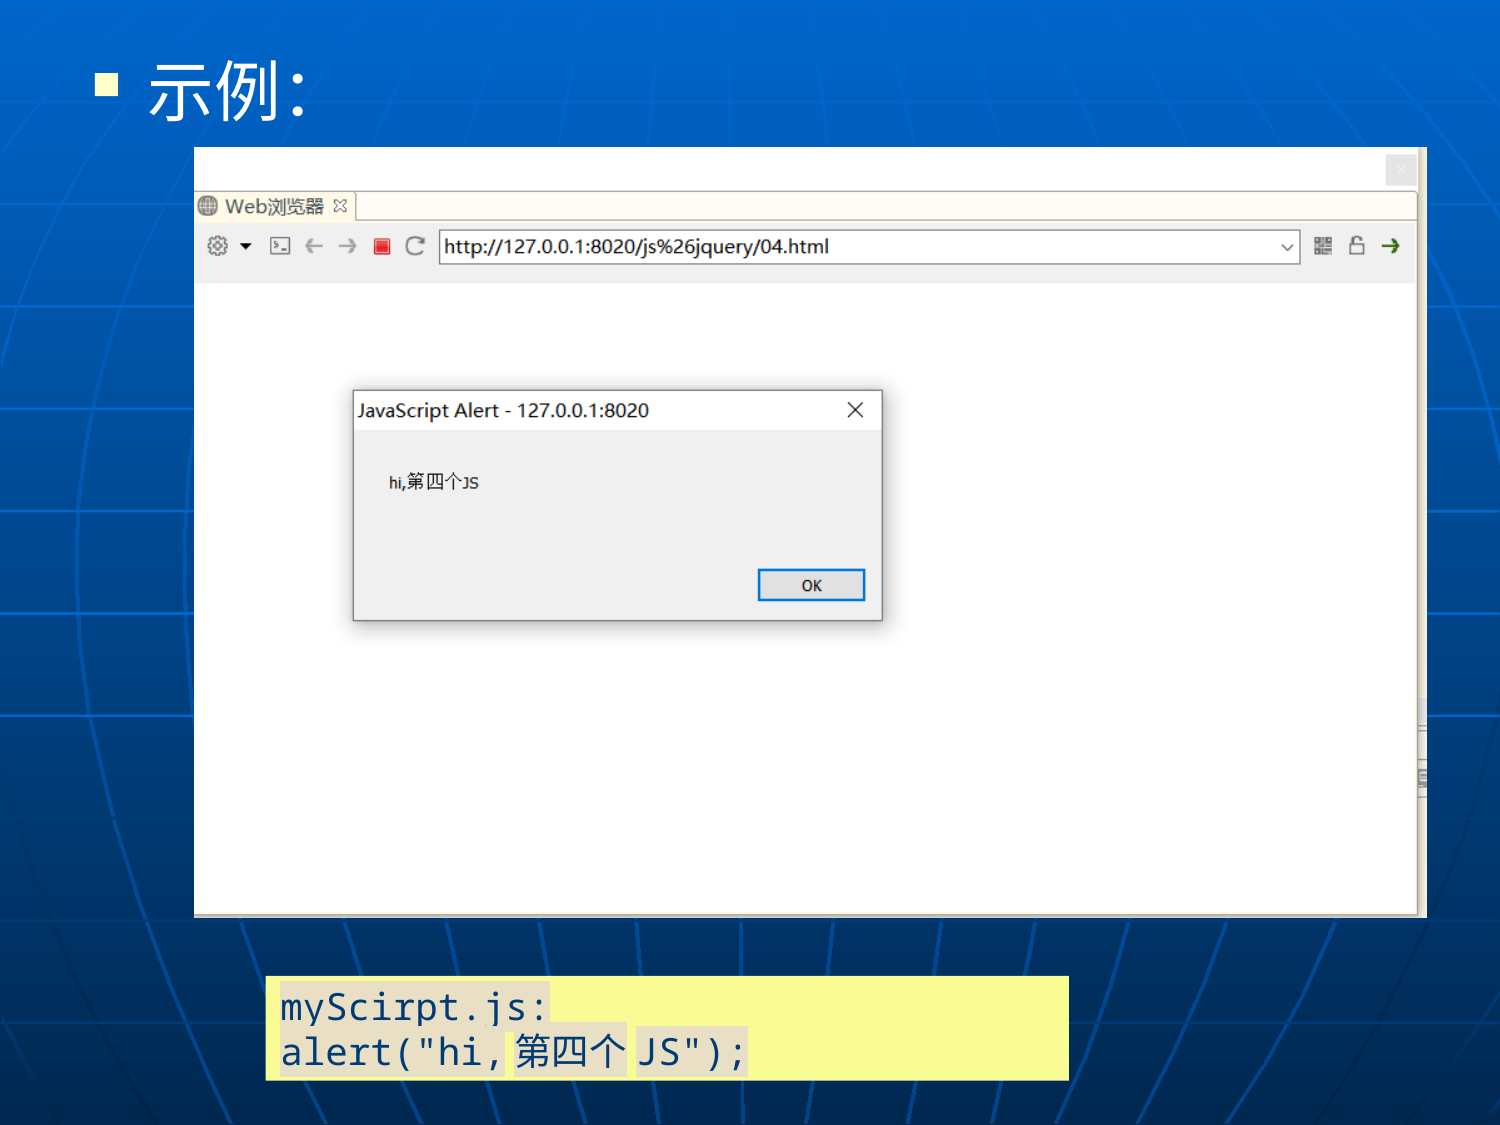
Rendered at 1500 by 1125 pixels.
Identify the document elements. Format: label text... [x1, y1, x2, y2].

list 示例： [76, 42, 1427, 786]
text_box myScirpt.js: alert("hi,第四个JS"); [265, 975, 1069, 1081]
picture [193, 146, 1427, 918]
